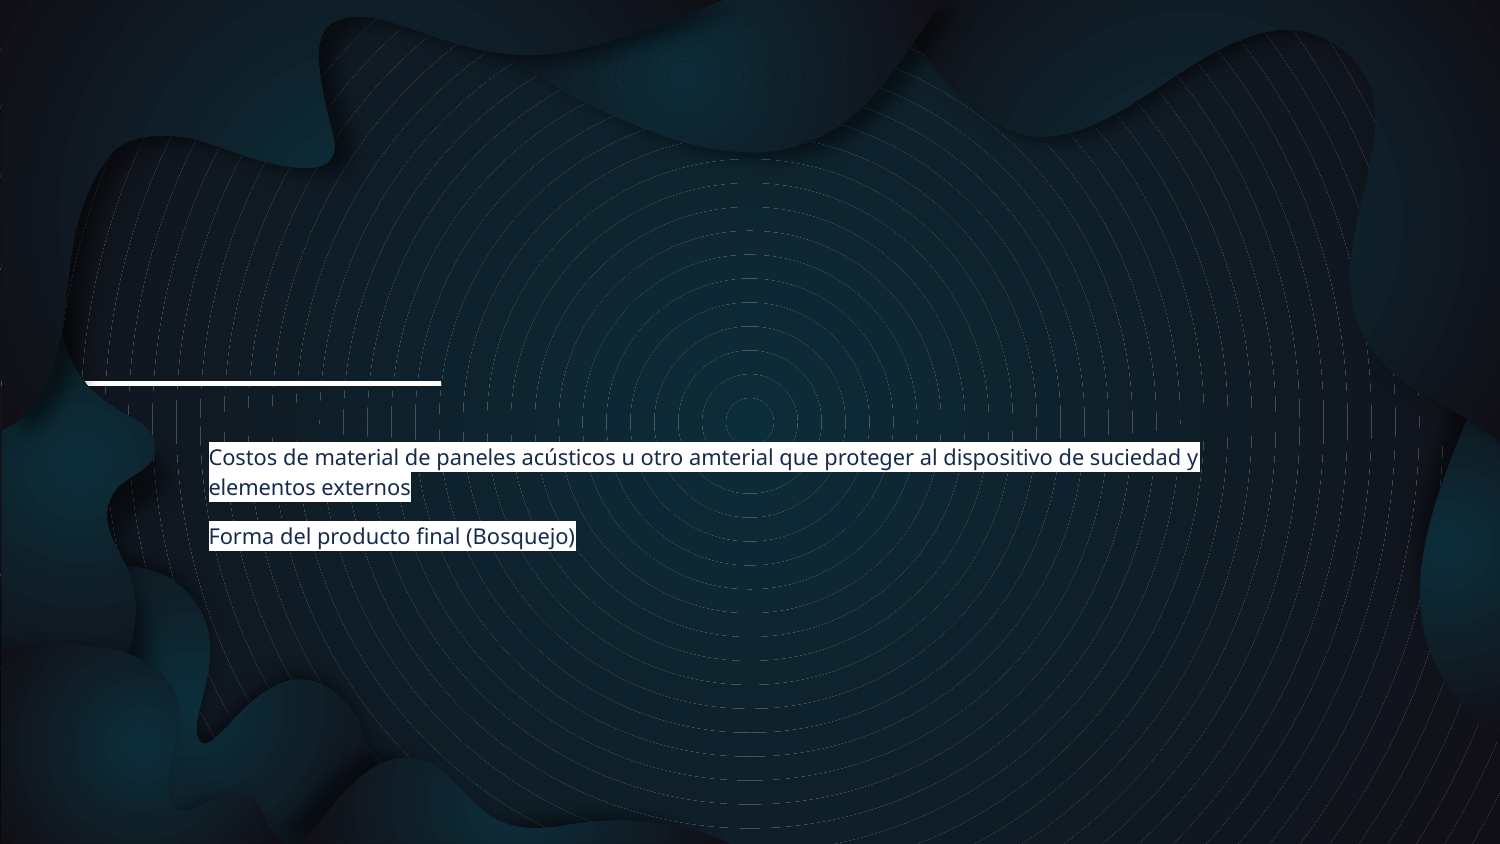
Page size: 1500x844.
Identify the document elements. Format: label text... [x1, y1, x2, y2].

subtitle Costos de material de paneles acústicos u otro amterial que proteger al dispositivo de suciedad y elementos externos Forma del producto final (Bosquejo) [197, 434, 1283, 718]
